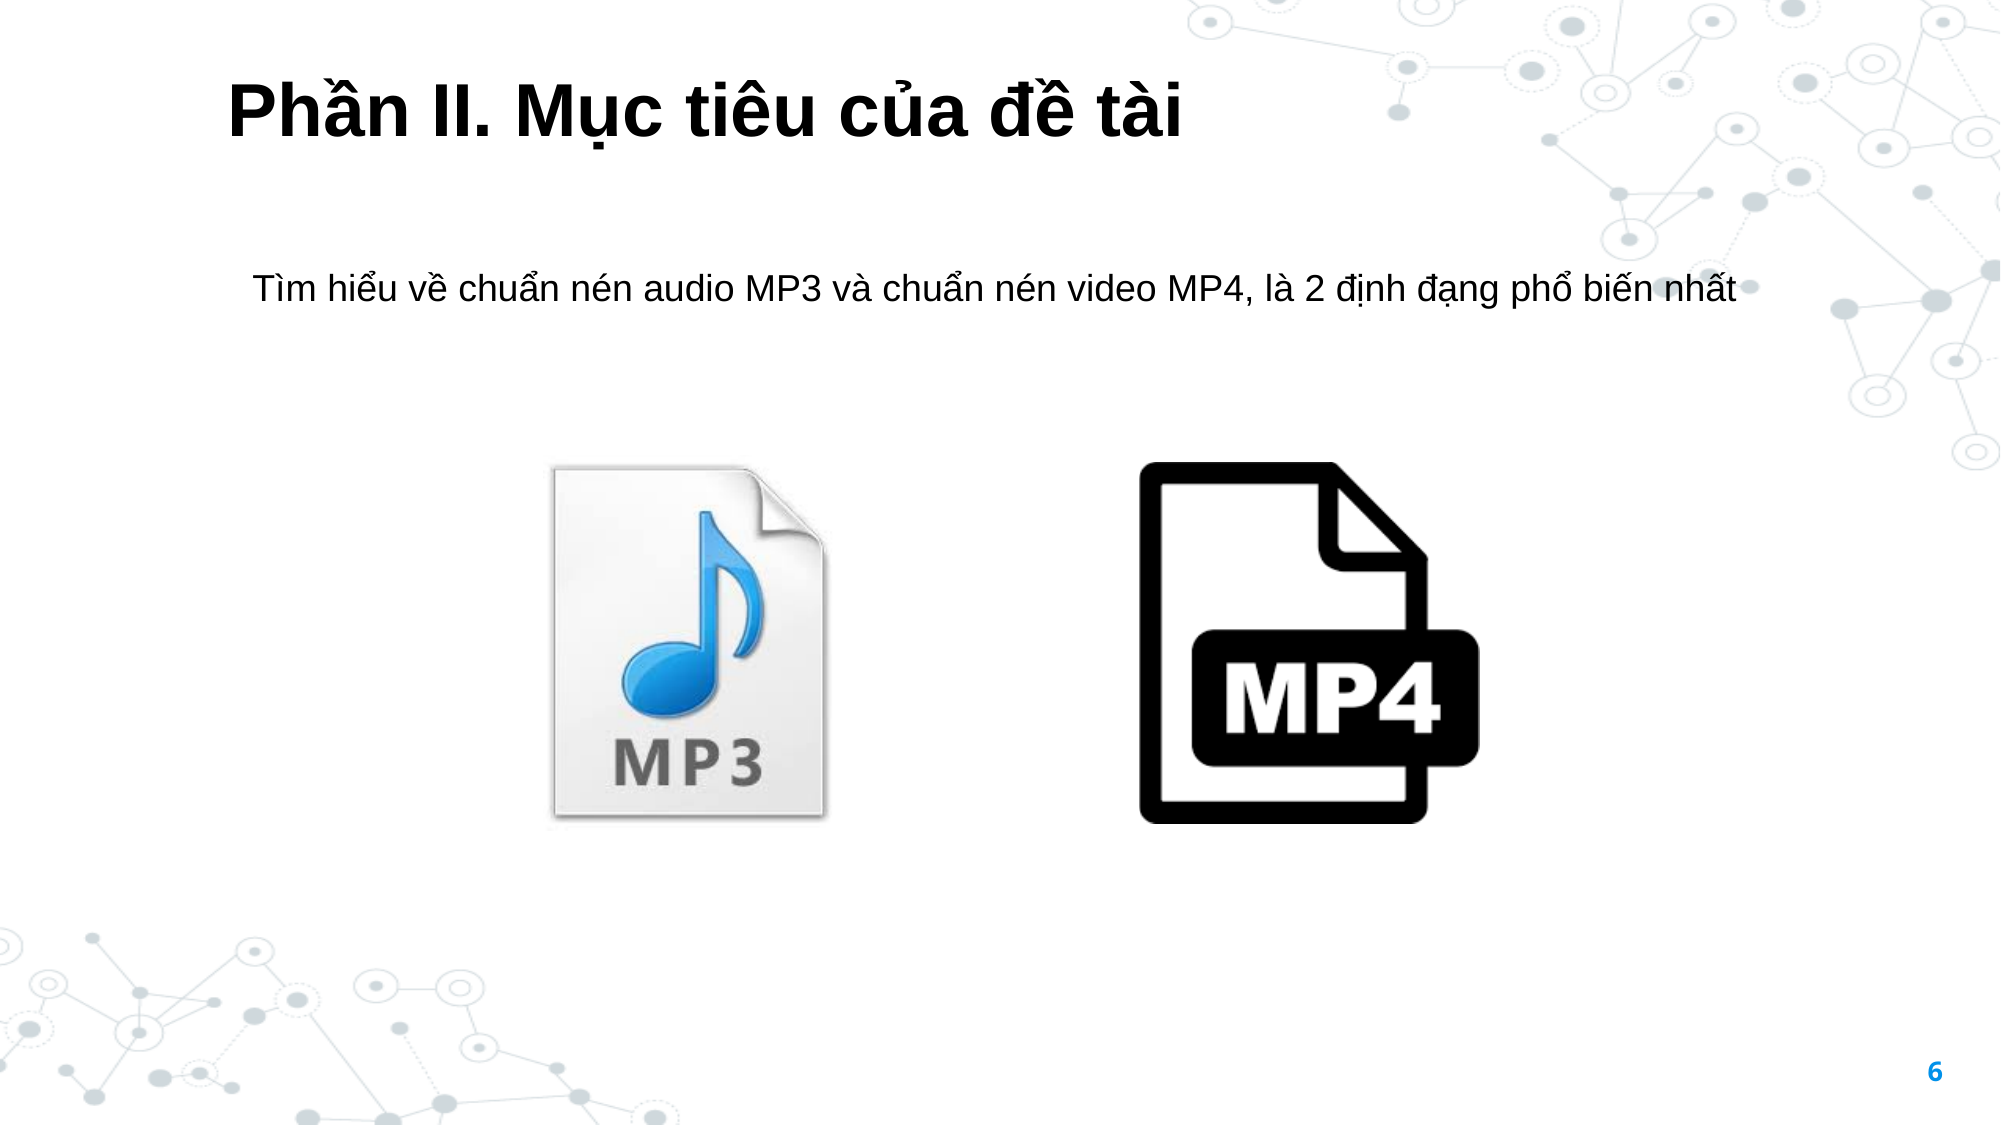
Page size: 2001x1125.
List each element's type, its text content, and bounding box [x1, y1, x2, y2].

picture [0, 0, 2001, 1125]
text_box Phần II. Mục tiêu của đề tài [213, 54, 1424, 159]
text_box Tìm hiểu về chuẩn nén audio MP3 và chuẩn nén video MP4, là 2 định đạng phổ biến nhất [192, 257, 1808, 317]
slide_number 6 [1838, 1038, 1959, 1125]
